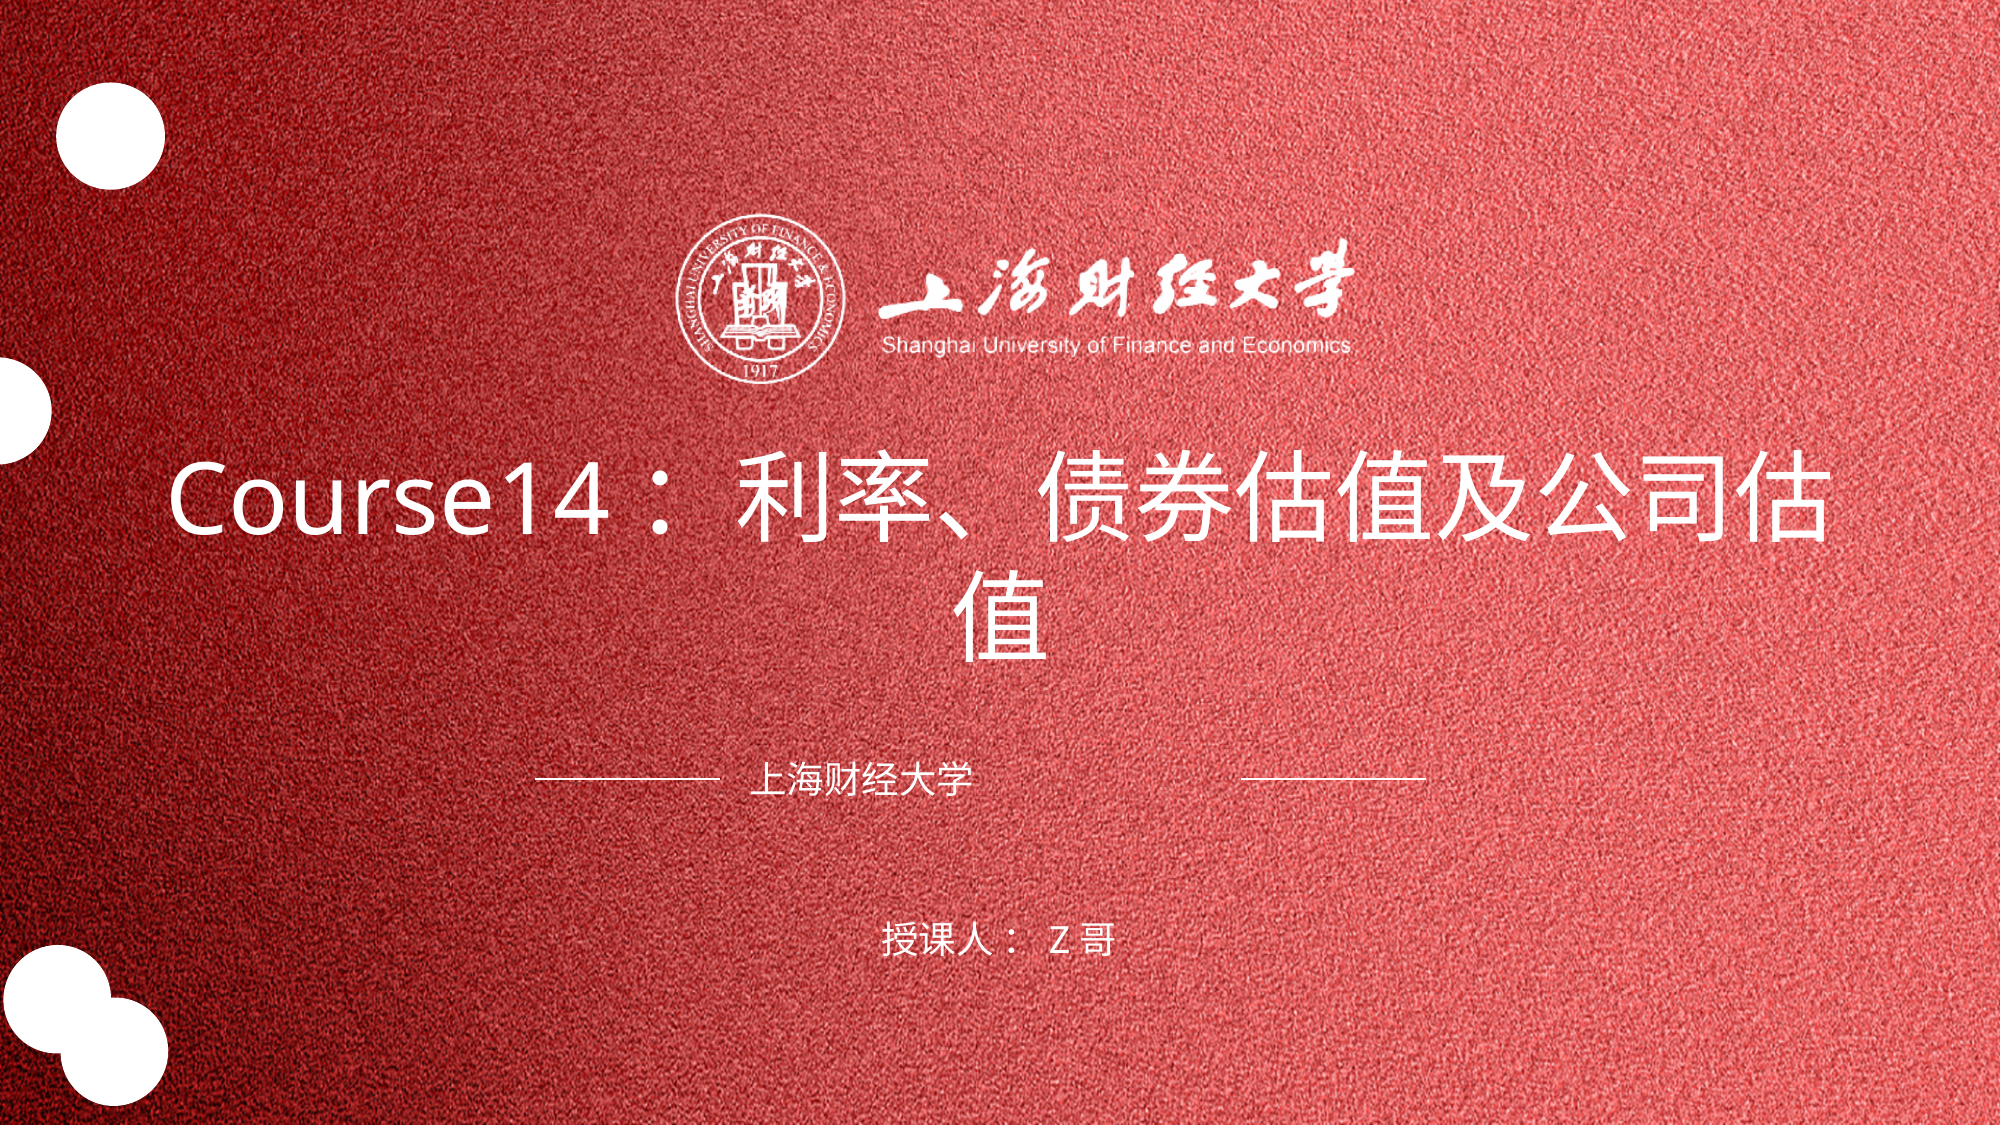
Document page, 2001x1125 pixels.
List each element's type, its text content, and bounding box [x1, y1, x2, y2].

picture [0, 0, 2000, 1125]
text_box 上海财经大学 [734, 748, 1234, 809]
text_box 授课人 ：Z哥 [866, 908, 1134, 969]
text_box Course14：利率、债券估值及公司估值 [100, 427, 1900, 683]
